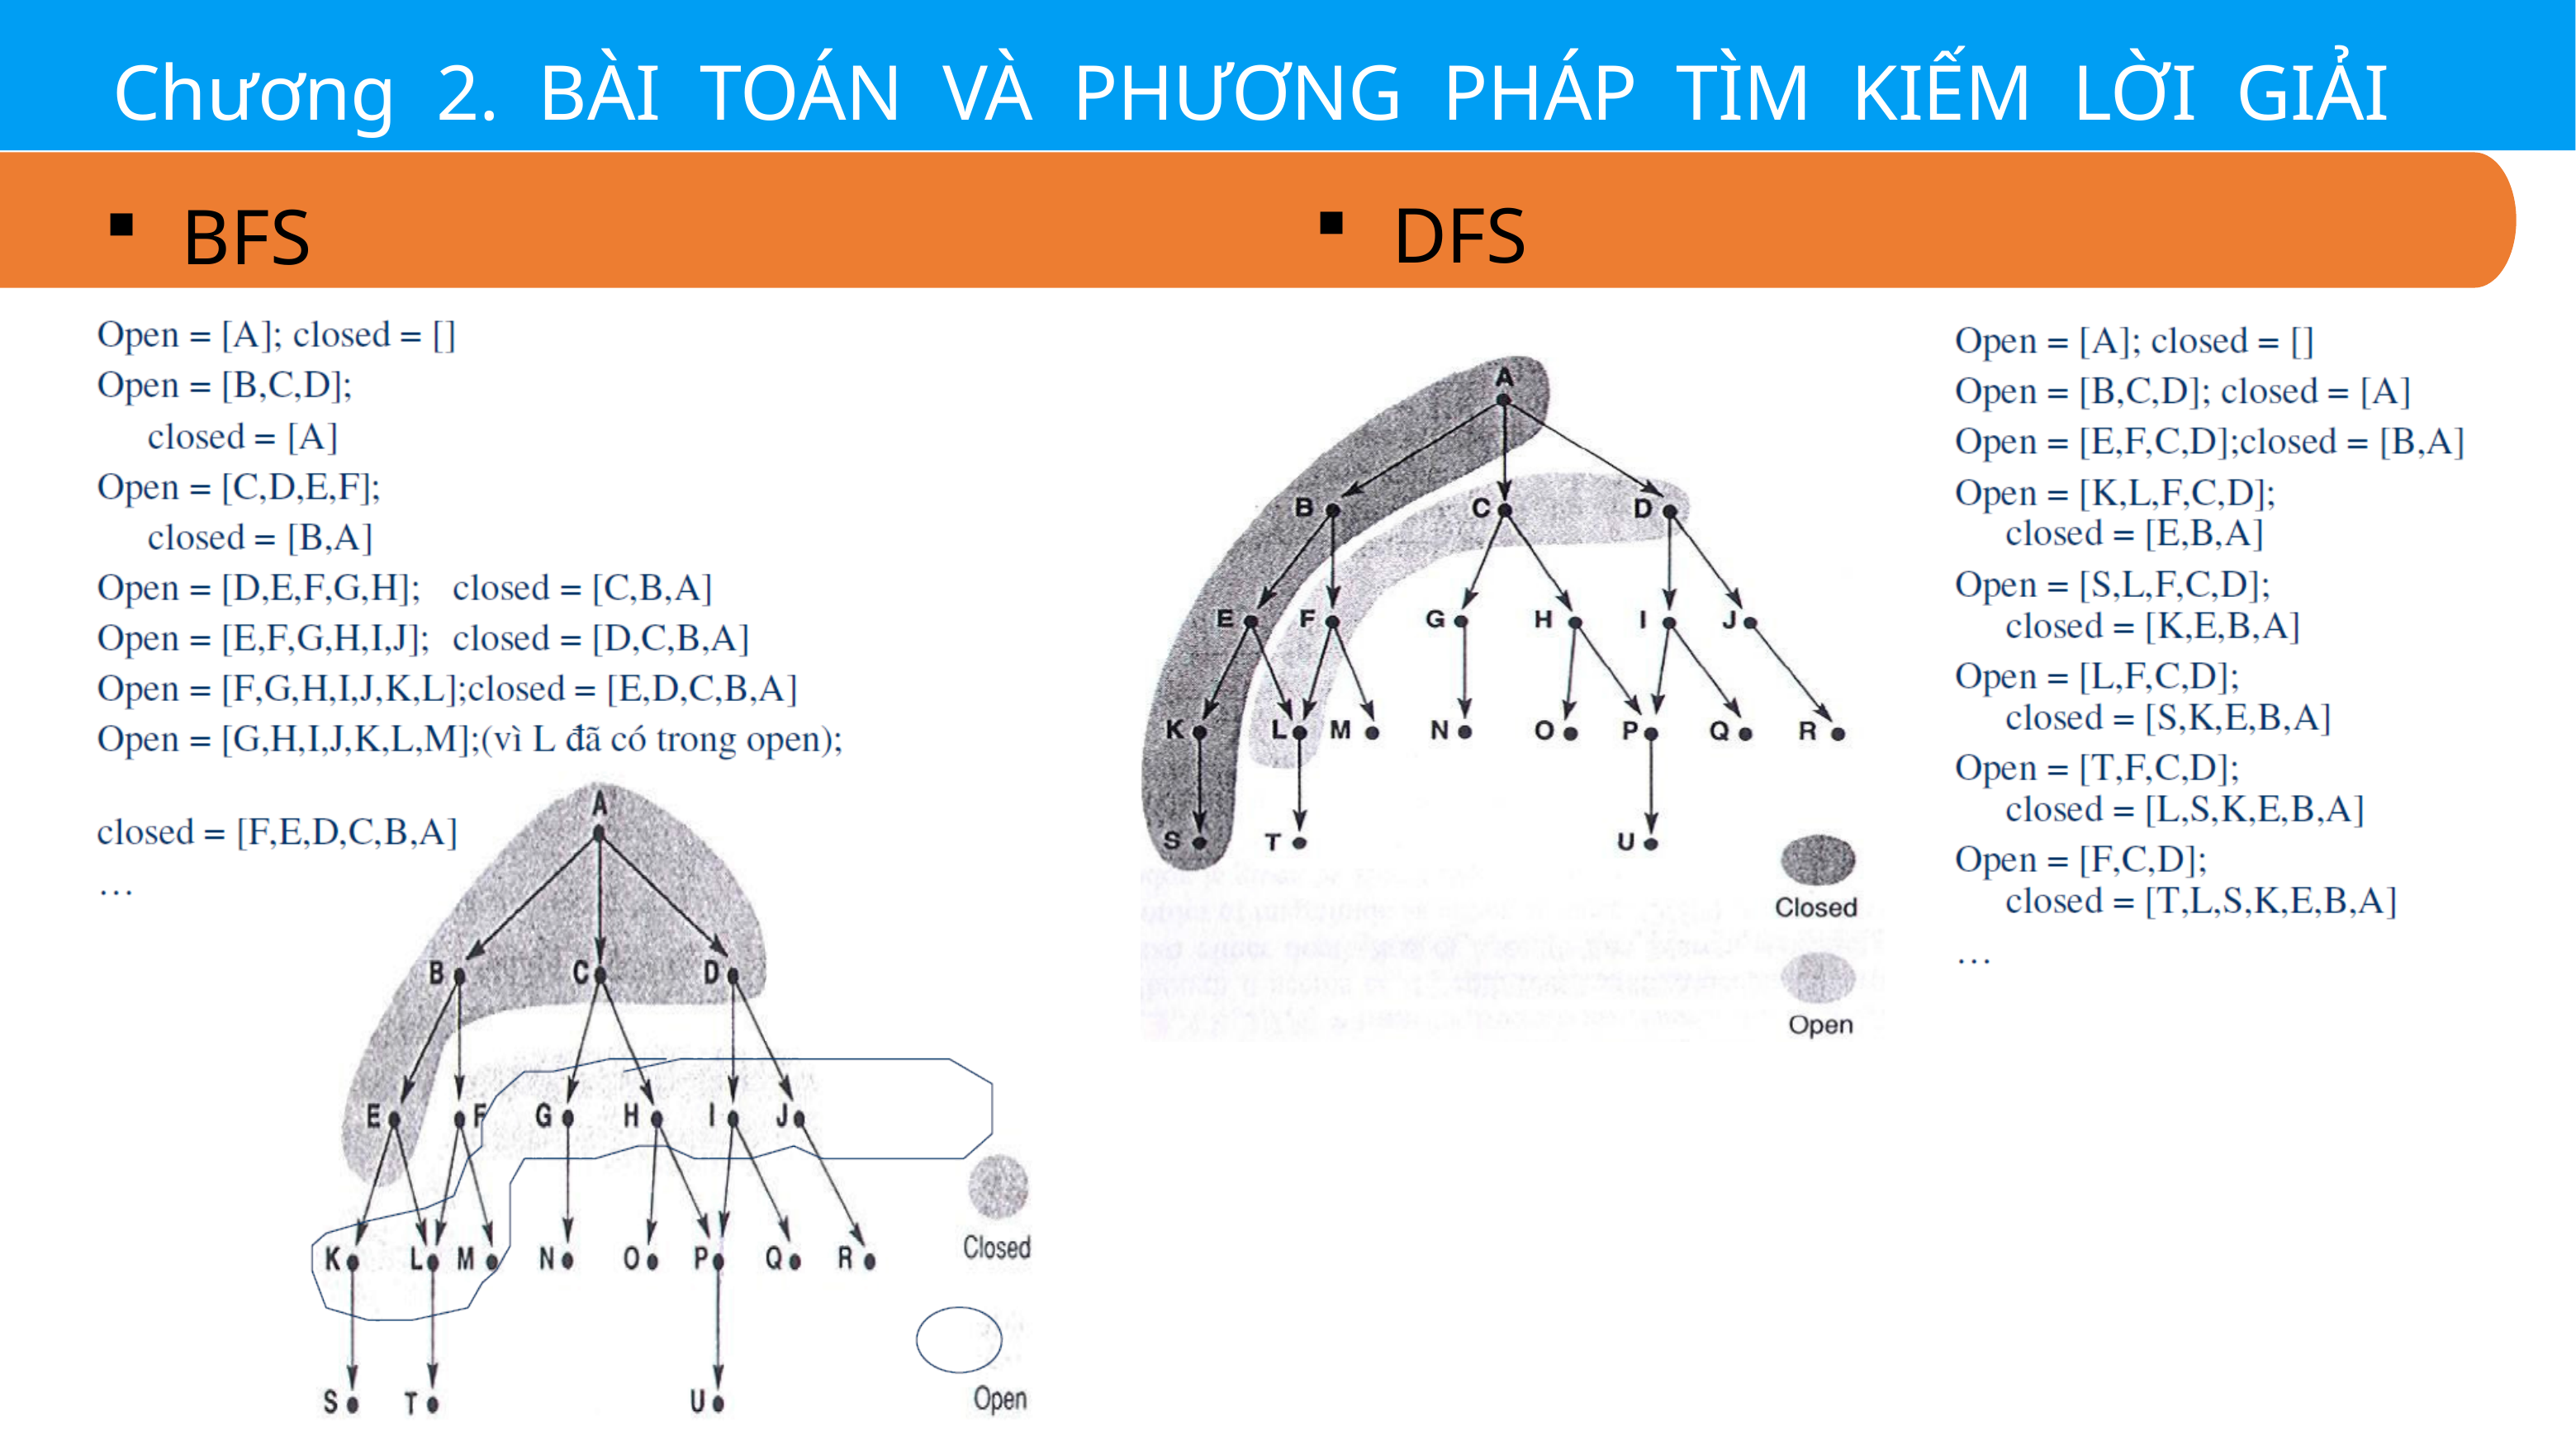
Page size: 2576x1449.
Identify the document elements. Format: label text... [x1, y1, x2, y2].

text_box BFS [102, 159, 1247, 280]
text_box [0, 150, 2518, 290]
text_box [0, 0, 2576, 151]
picture [1141, 353, 1885, 1042]
text_box Chương 2. BÀI TOÁN VÀ PHƯƠNG PHÁP TÌM KIẾM LỜI GIẢI [111, 43, 2434, 136]
picture [1919, 320, 2474, 967]
text_box DFS [1312, 159, 2457, 279]
picture [83, 315, 1043, 1434]
